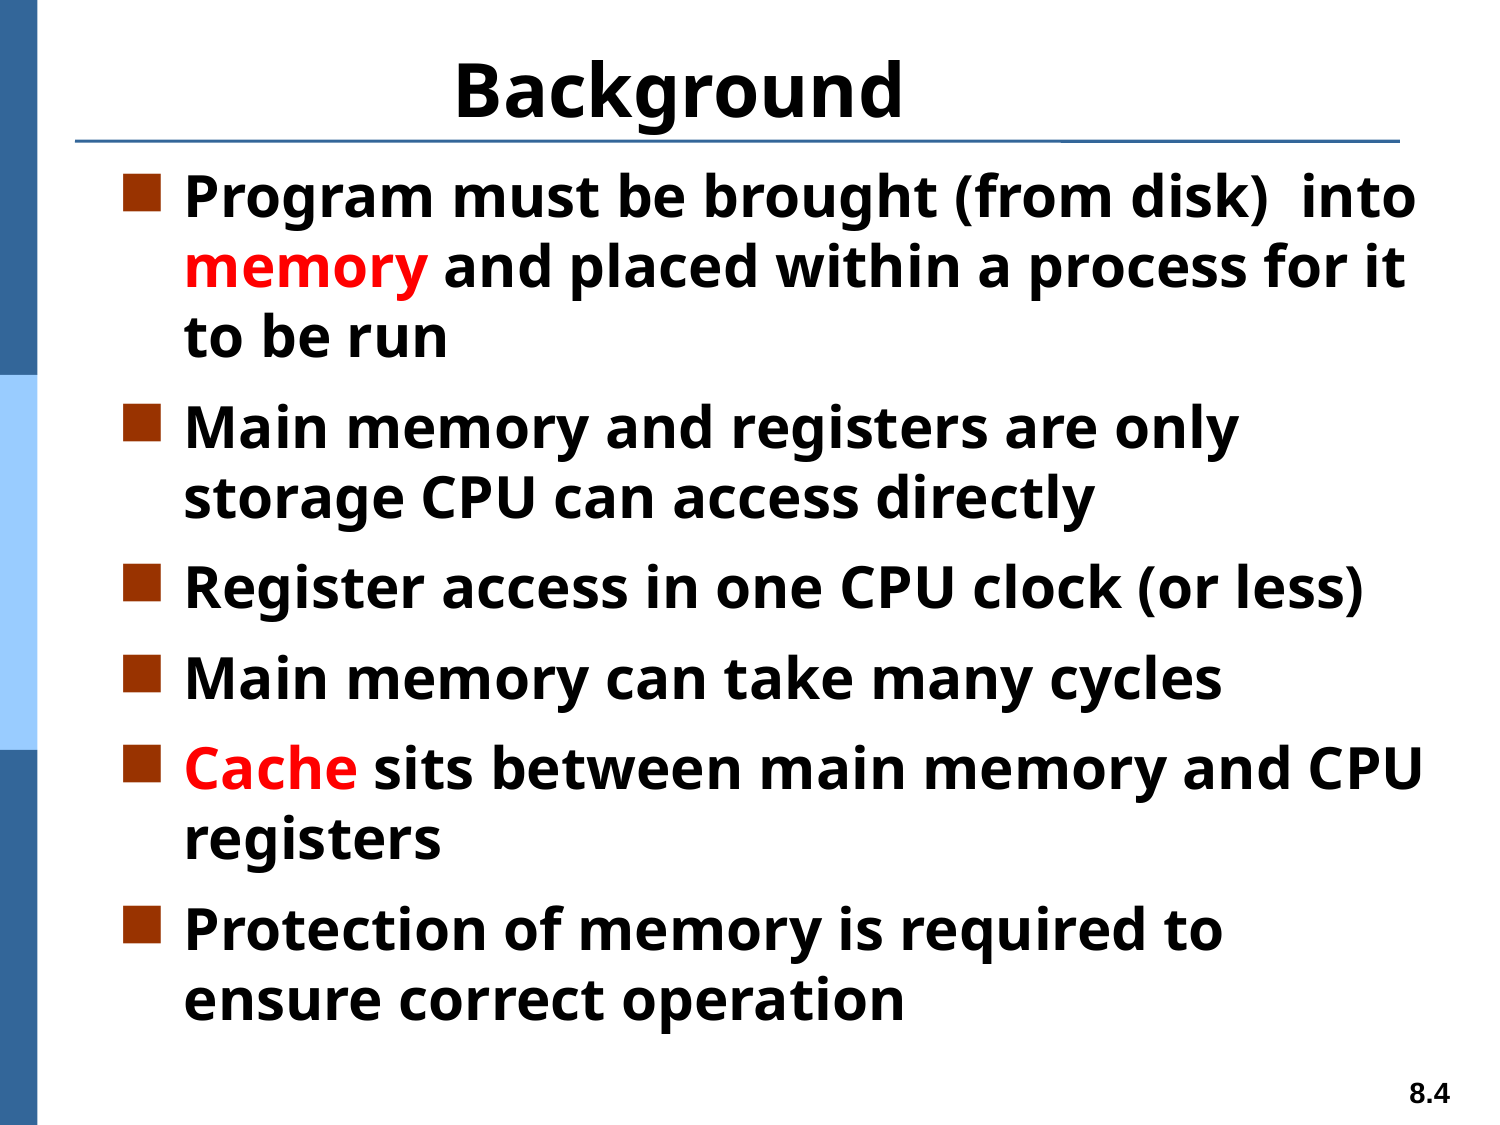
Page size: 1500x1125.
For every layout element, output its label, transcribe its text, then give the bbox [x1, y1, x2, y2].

list Program must be brought (from disk) into memory and placed within a process for it to be run Main memory and registers are only storage CPU can access directly Register access in one CPU clock (or less) Main memory can take many cycles Cache sits between main memory and CPU registers Protection of memory is required to ensure correct operation [112, 151, 1452, 888]
title Background [74, 45, 1284, 141]
